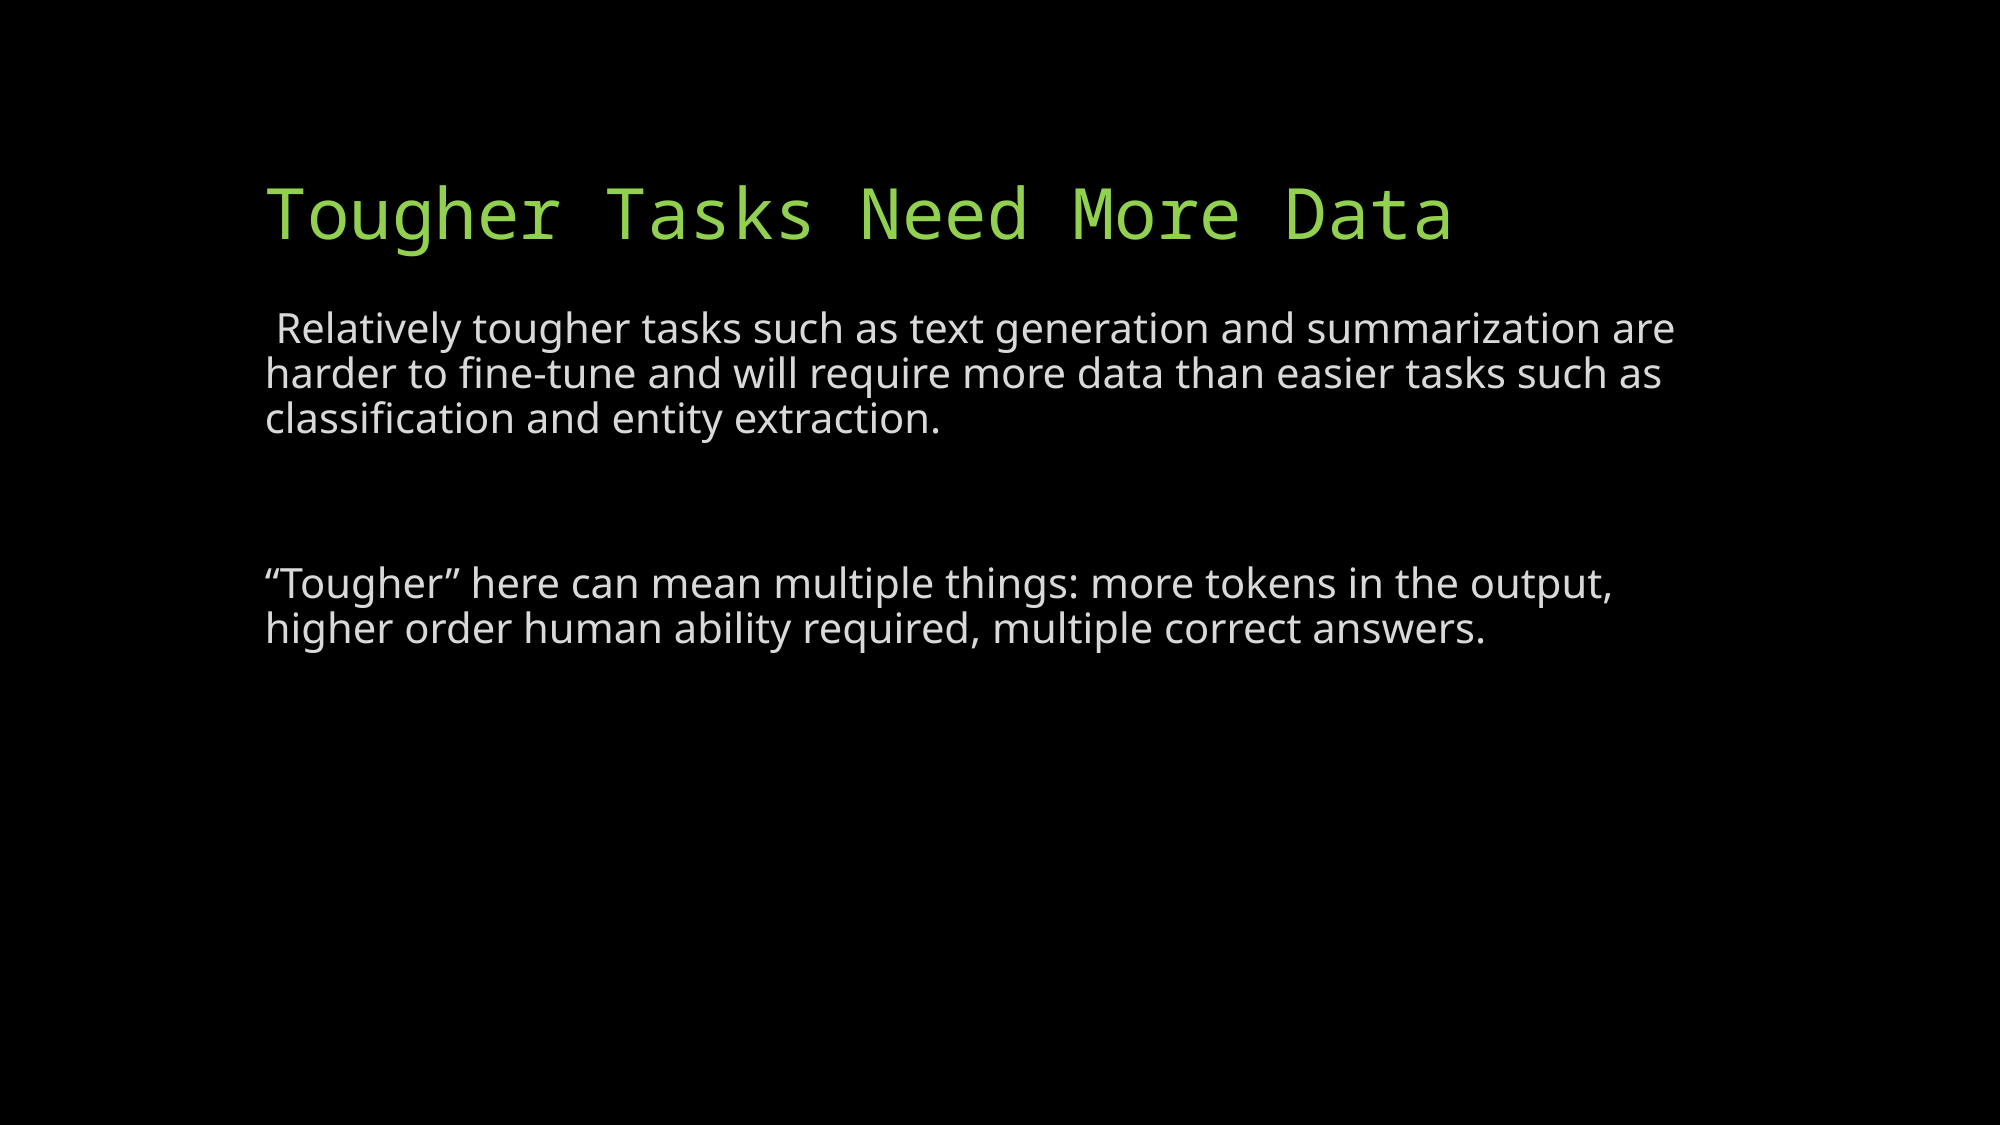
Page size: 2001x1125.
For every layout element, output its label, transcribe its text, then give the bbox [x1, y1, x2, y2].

title Tougher Tasks Need More Data [249, 75, 1750, 263]
list Relatively tougher tasks such as text generation and summarization are harder to fine-tune and will require more data than easier tasks such as classification and entity extraction. “Tougher” here can mean multiple things: more tokens in the output, higher order human ability required, multiple correct answers. [249, 299, 1750, 1000]
